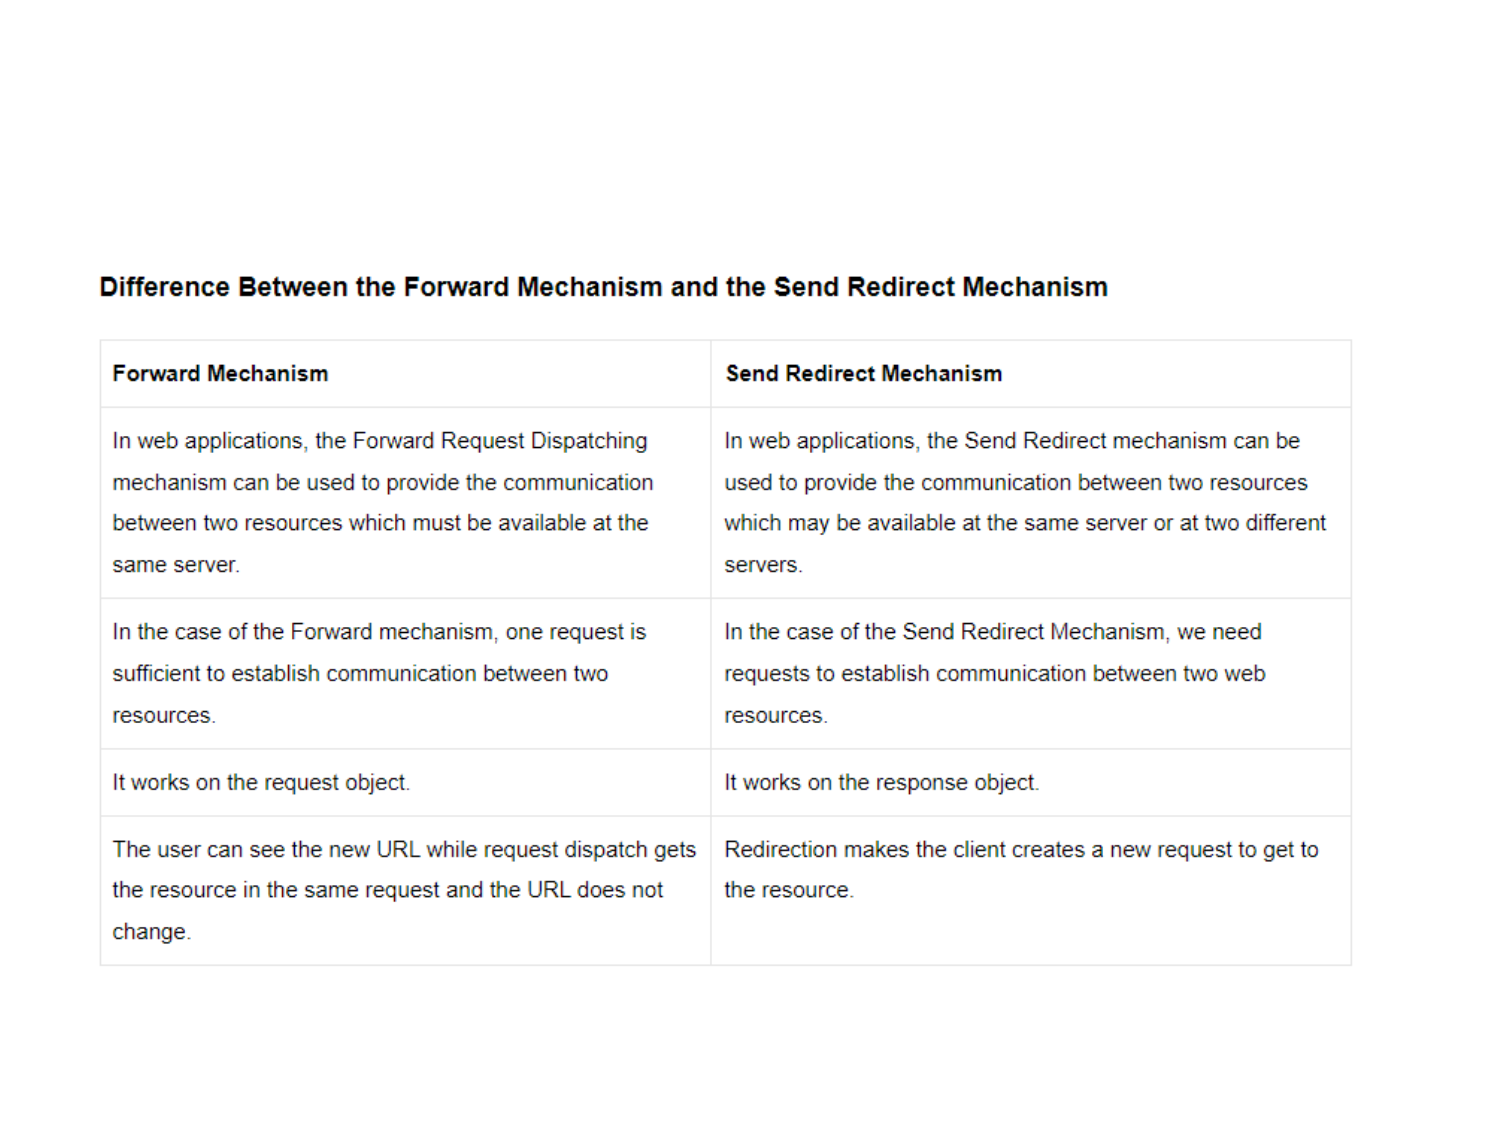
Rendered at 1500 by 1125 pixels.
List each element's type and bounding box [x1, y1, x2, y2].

list [85, 262, 1415, 1006]
